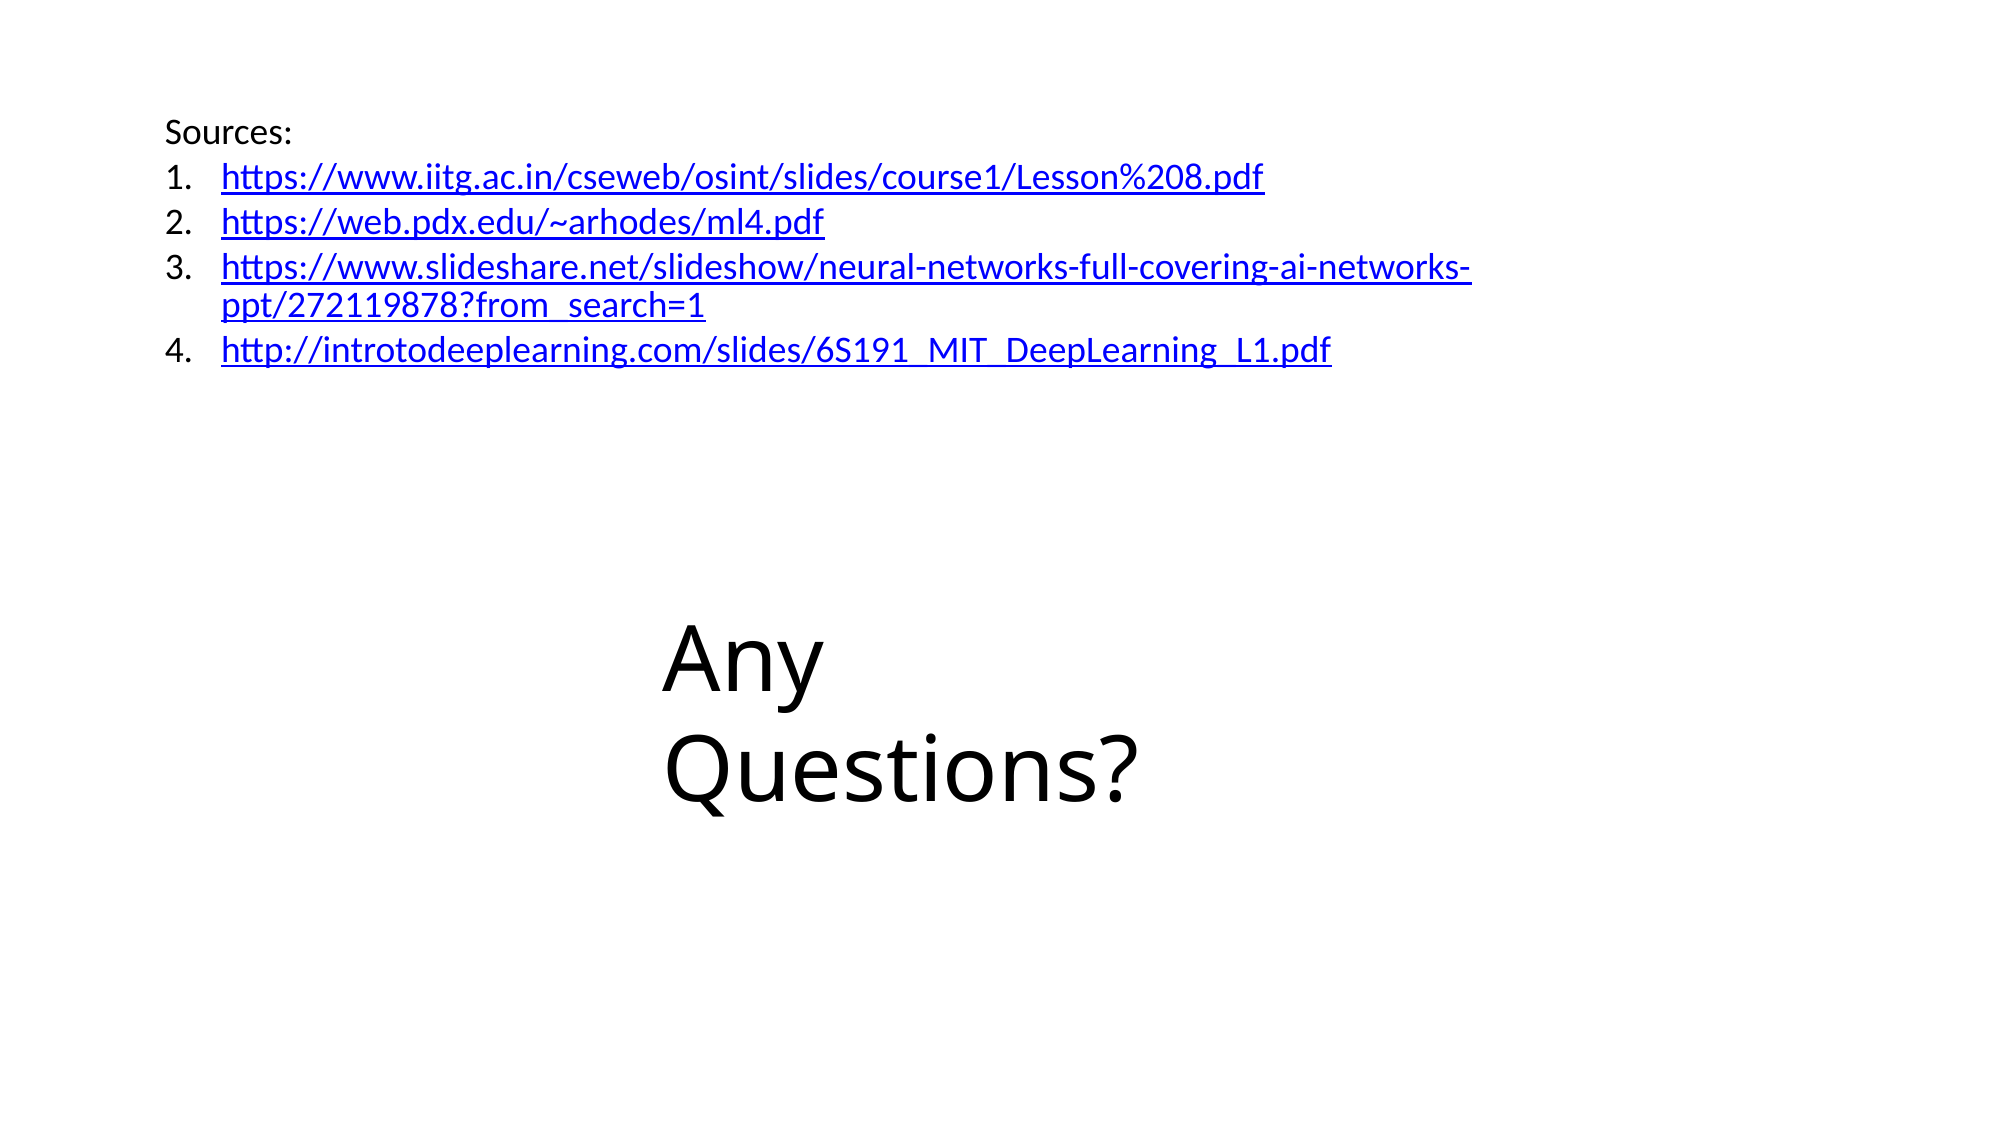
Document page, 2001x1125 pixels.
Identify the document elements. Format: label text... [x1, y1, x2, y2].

text_box Sources: https://www.iitg.ac.in/cseweb/osint/slides/course1/Lesson%208.pdf https://web.pdx.edu/~arhodes/ml4.pdf https://www.slideshare.net/slideshow/neural-networks-full-covering-ai-networks-ppt/272119878?from_search=1 http://introtodeeplearning.com/slides/6S191_MIT_DeepLearning_L1.pdf [149, 99, 1505, 385]
title Any Questions? [662, 600, 1263, 738]
